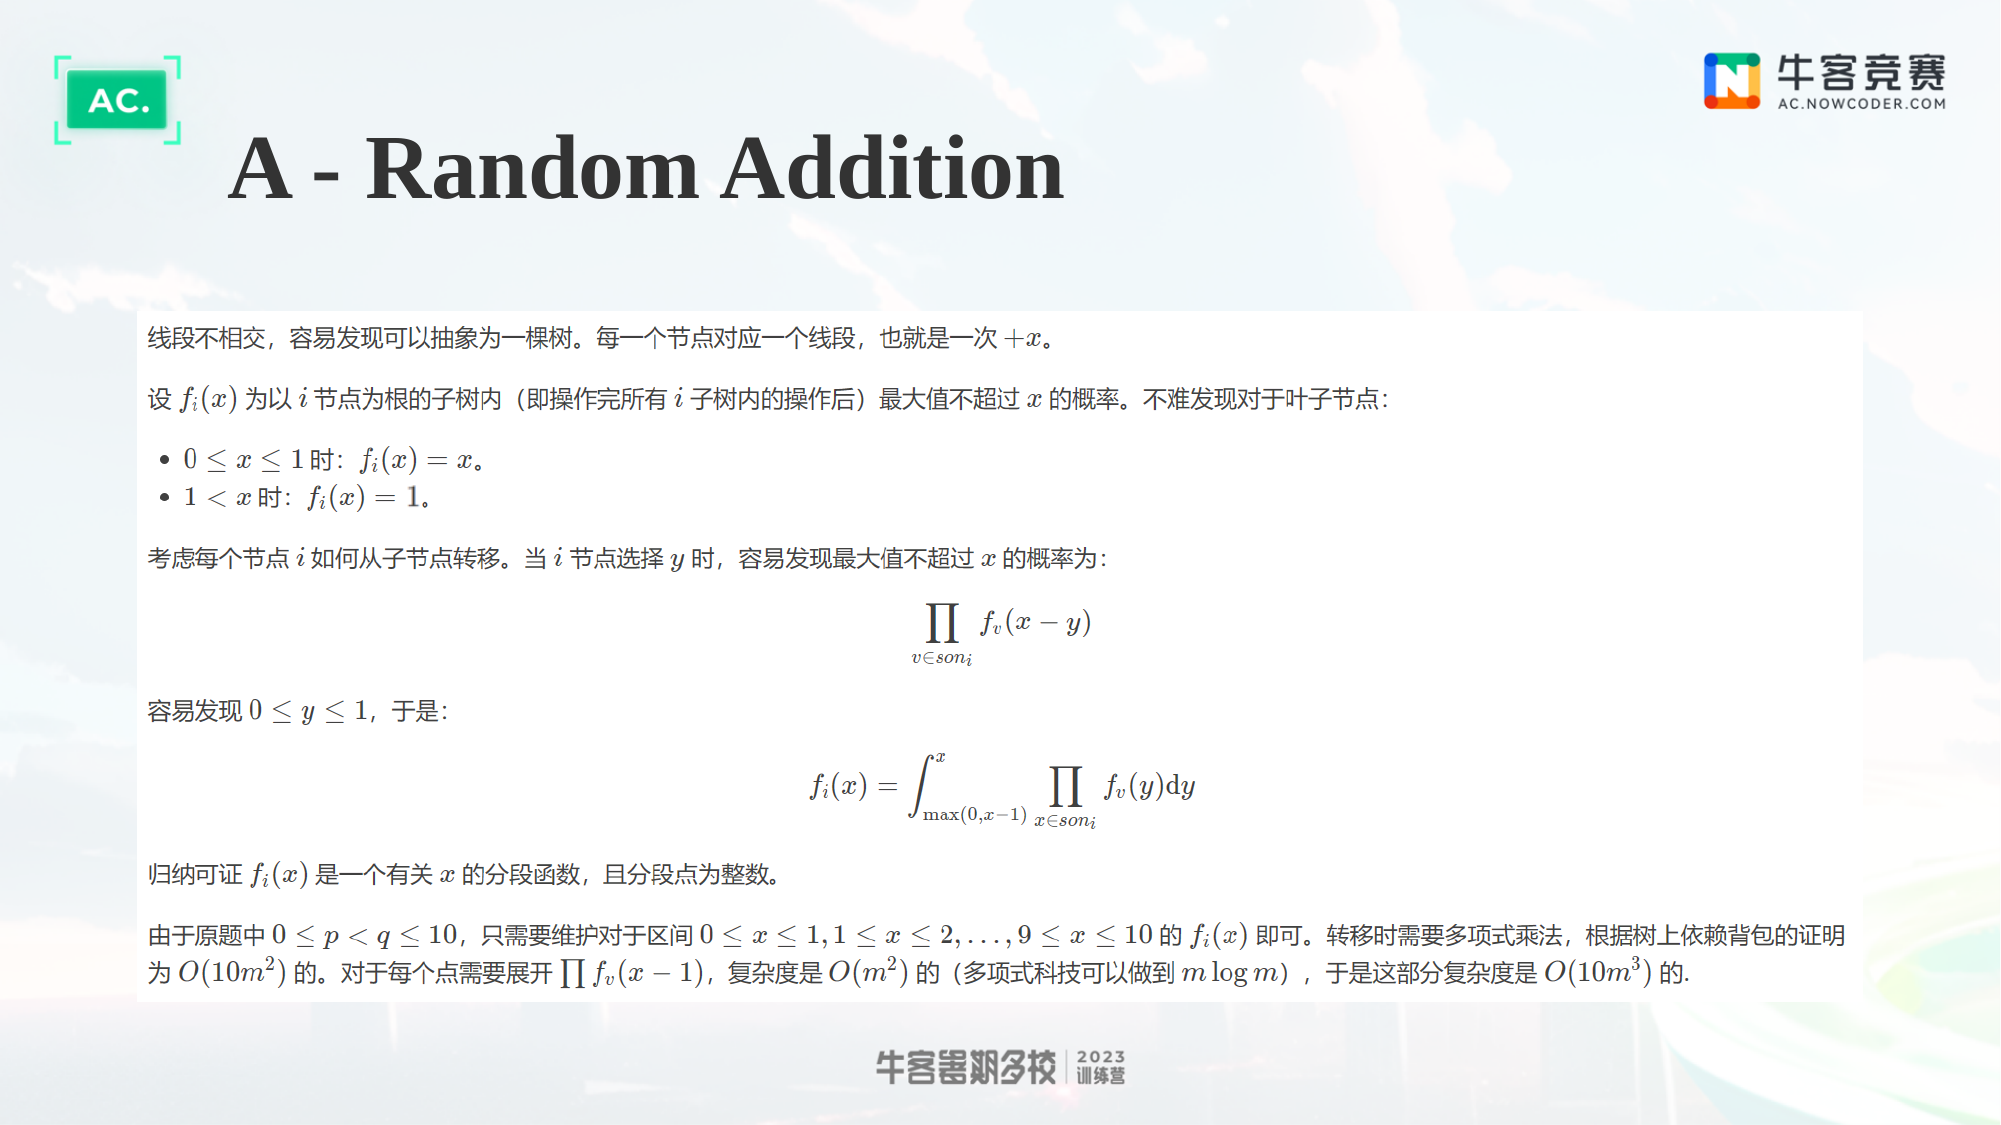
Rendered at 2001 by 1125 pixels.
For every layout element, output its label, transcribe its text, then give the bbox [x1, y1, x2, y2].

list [137, 311, 1863, 1002]
title A - Random Addition [212, 59, 1666, 278]
picture [0, 0, 2001, 1125]
